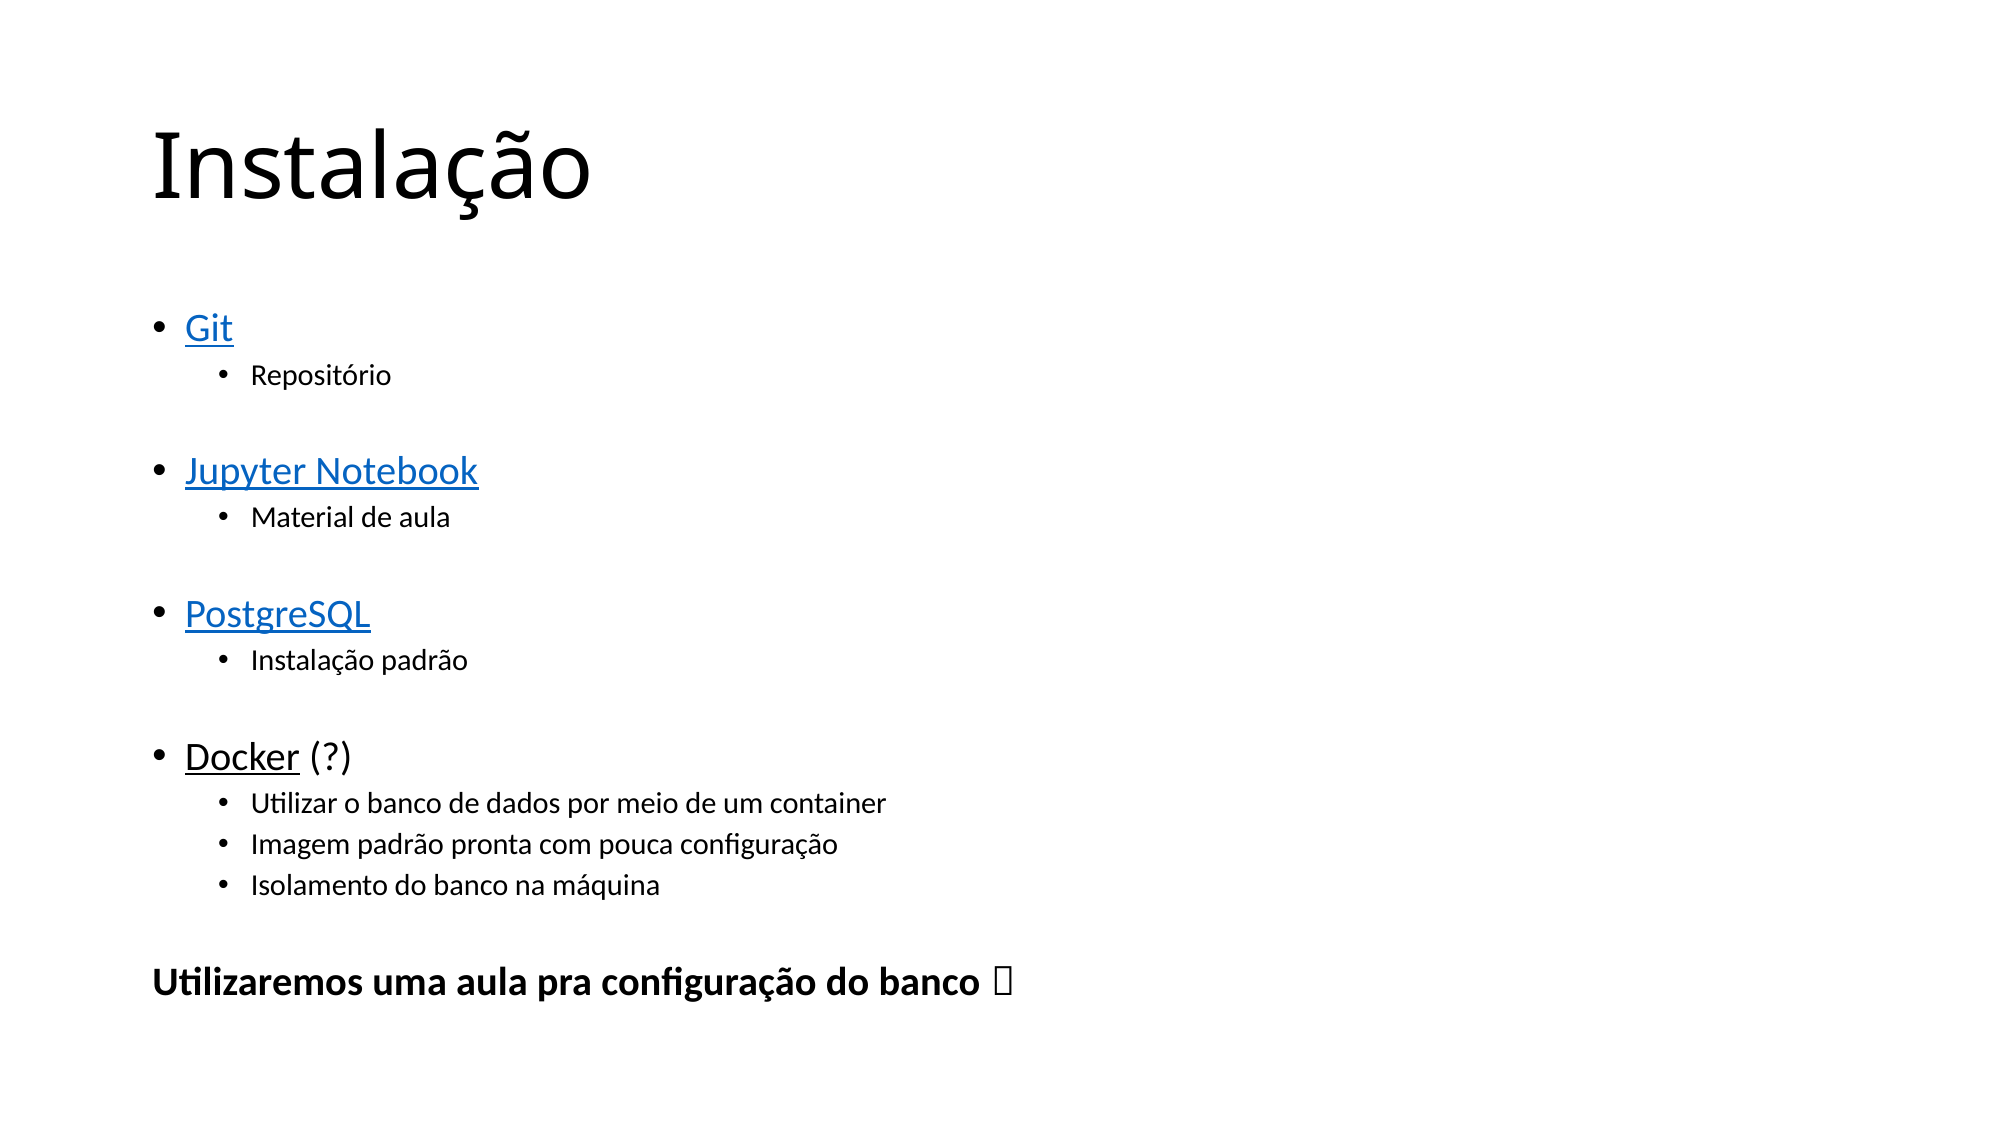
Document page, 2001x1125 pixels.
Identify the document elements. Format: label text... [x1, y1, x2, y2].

title Instalação [137, 59, 1863, 278]
list Git Repositório Jupyter Notebook Material de aula PostgreSQL Instalação padrão Docker (?) Utilizar o banco de dados por meio de um container Imagem padrão pronta com pouca configuração Isolamento do banco na máquina Utilizaremos uma aula pra configuração do banco  [137, 299, 1863, 1014]
